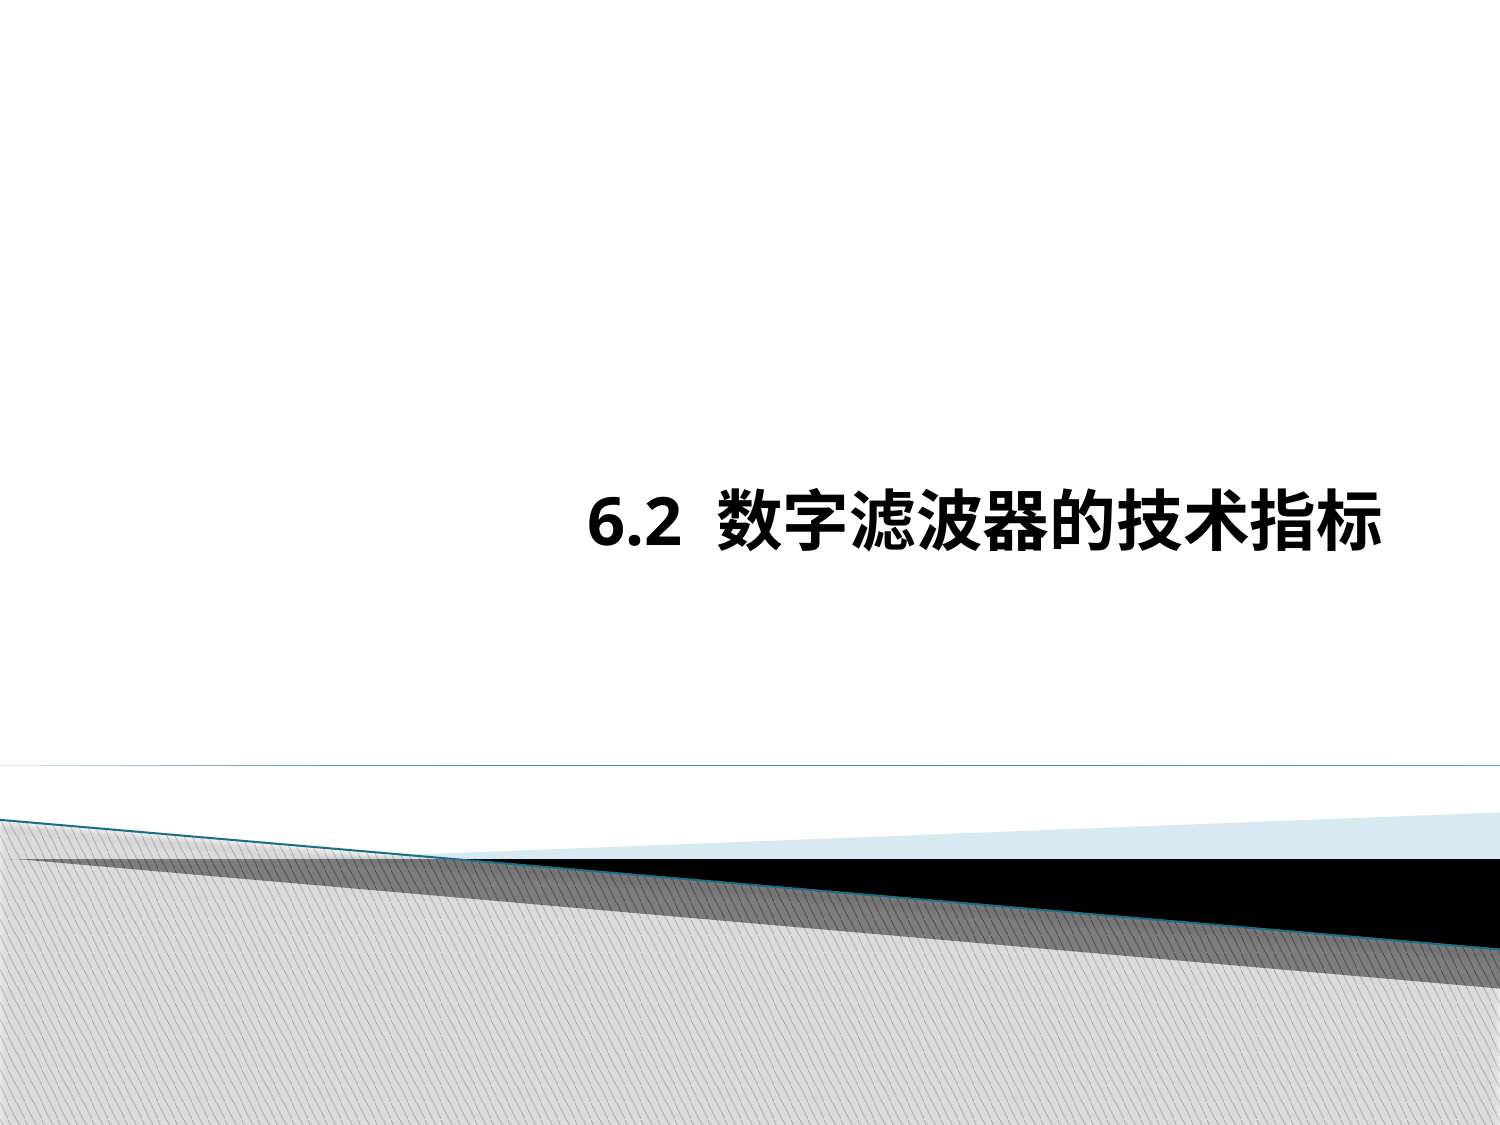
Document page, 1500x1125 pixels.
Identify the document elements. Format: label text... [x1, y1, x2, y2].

title 6.2 数字滤波器的技术指标 [112, 426, 1407, 727]
picture [5, 859, 1500, 989]
